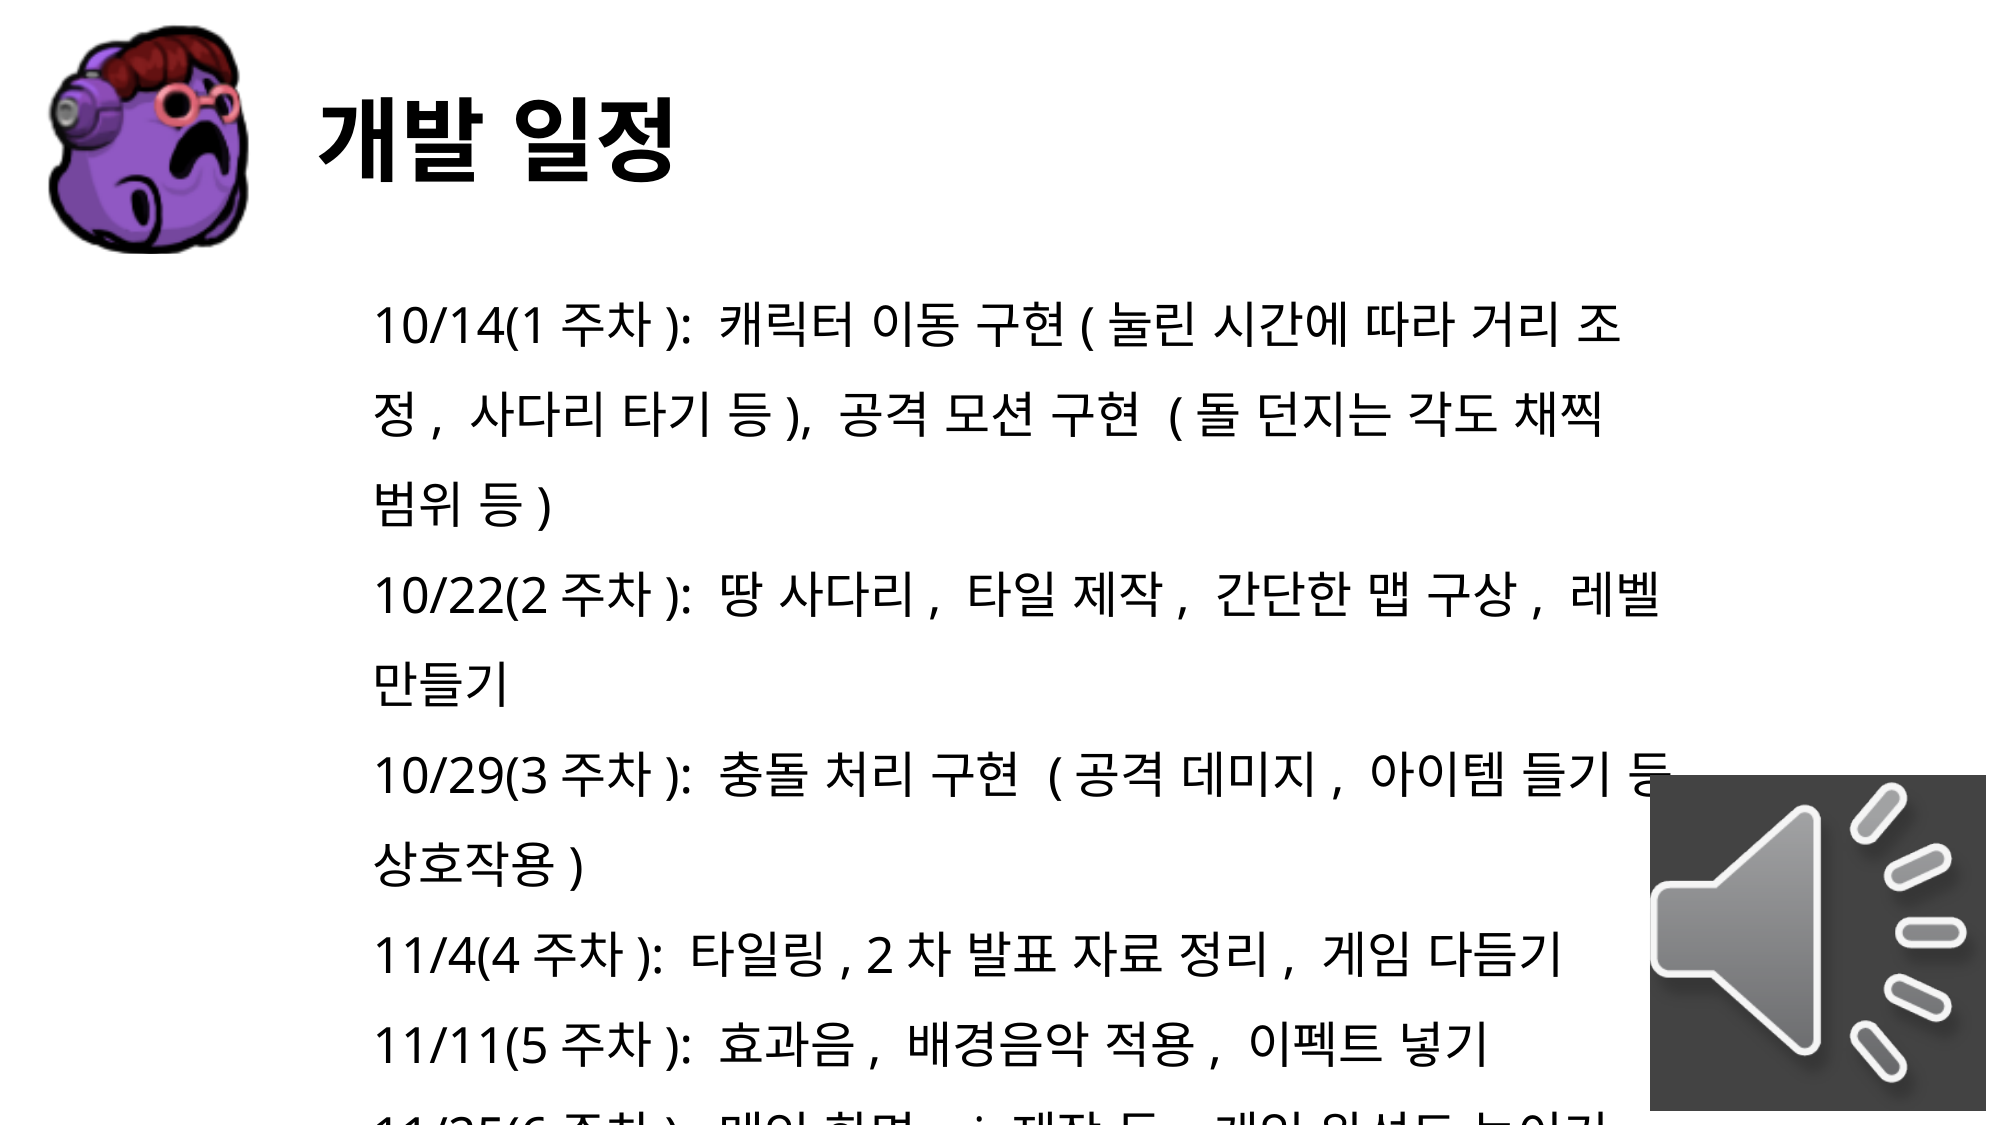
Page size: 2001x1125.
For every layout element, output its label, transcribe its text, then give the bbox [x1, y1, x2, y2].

title 개발 일정 [301, 35, 1027, 254]
text_box 10/14(1주차): 캐릭터 이동 구현(눌린 시간에 따라 거리 조정, 사다리 타기 등), 공격 모션 구현 (돌 던지는 각도 채찍 범위 등) 10/22(2주차): 땅 사다리, 타일 제작, 간단한 맵 구상, 레벨 만들기 10/29(3주차): 충돌 처리 구현 (공격 데미지, 아이템 들기 등 상호작용) 11/4(4주차): 타일링, 2차 발표 자료 정리, 게임 다듬기 11/11(5주차): 효과음, 배경음악 적용, 이펙트 넣기 11/25(6주차): 메인 화면 ui 제작 등, 게임 완성도 높이기, 최종 발표 정리 [357, 256, 1696, 1125]
picture [1648, 773, 1987, 1112]
picture [21, 11, 277, 254]
